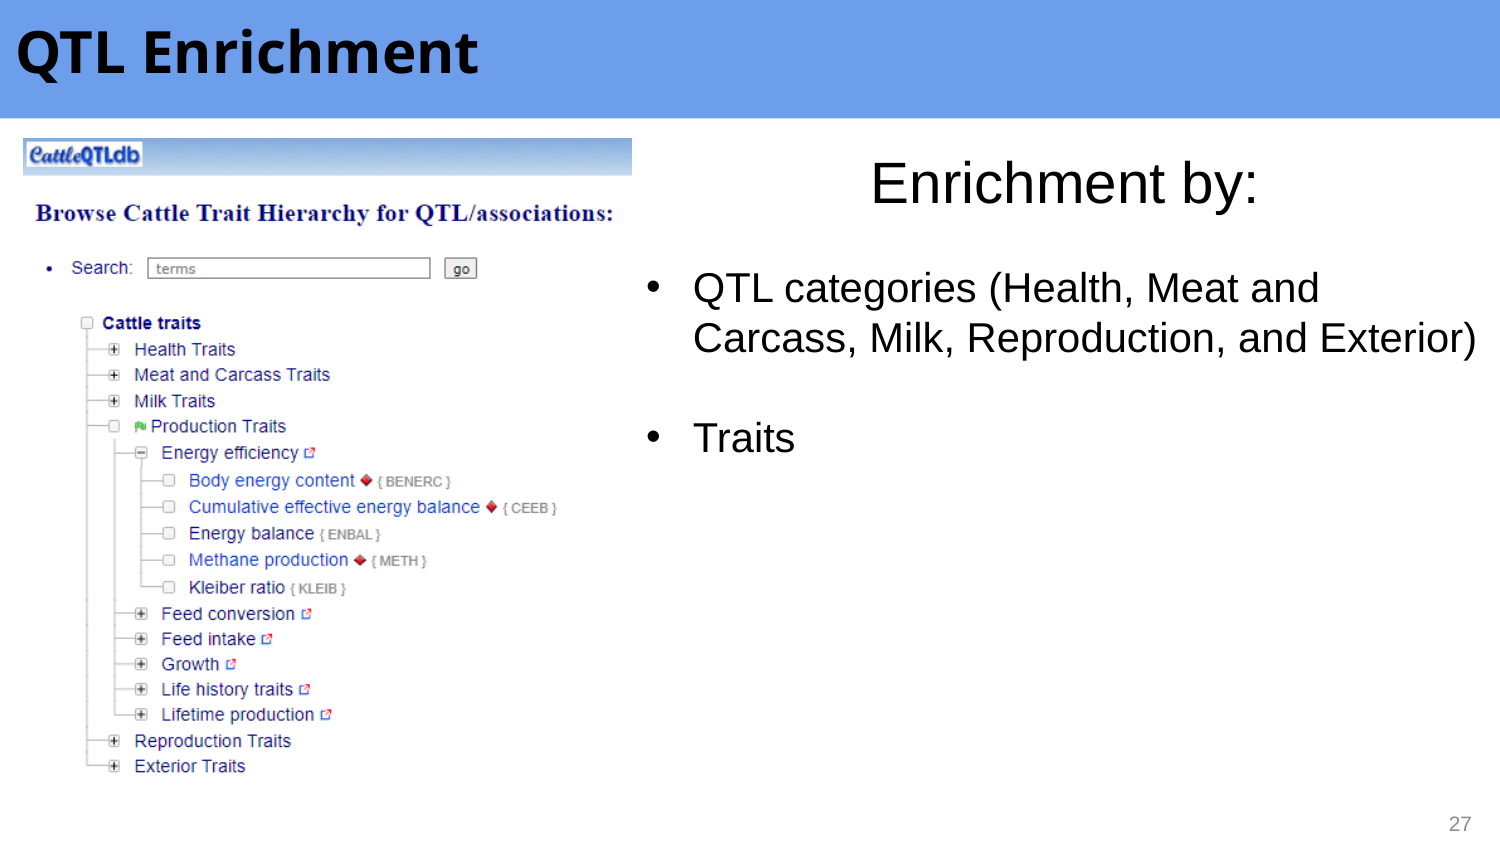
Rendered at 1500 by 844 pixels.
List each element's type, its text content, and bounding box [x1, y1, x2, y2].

slide_number 27 [1374, 803, 1487, 844]
picture [22, 137, 632, 785]
text_box Enrichment by: QTL categories (Health, Meat and Carcass, Milk, Reproduction, and Exterior) Traits [632, 138, 1500, 469]
text_box QTL Enrichment [0, 0, 1500, 119]
